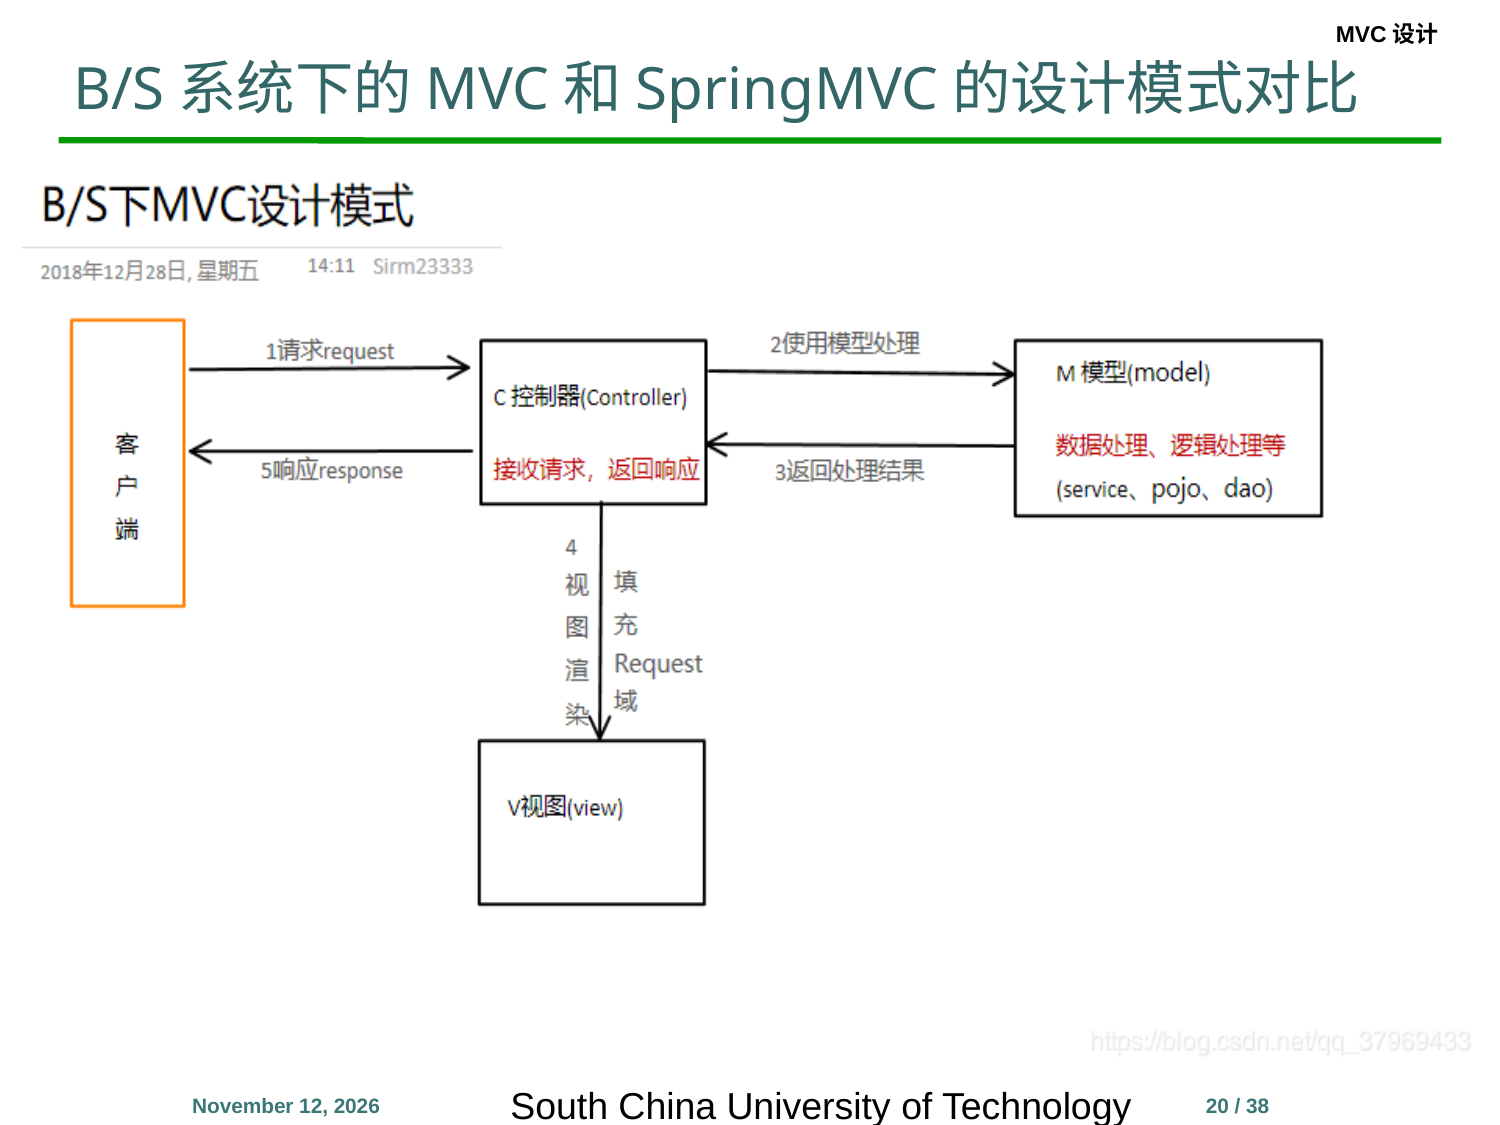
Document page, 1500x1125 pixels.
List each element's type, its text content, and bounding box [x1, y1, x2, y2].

picture [13, 155, 1487, 1074]
title B/S系统下的MVC和SpringMVC的设计模式对比 [58, 22, 1442, 129]
